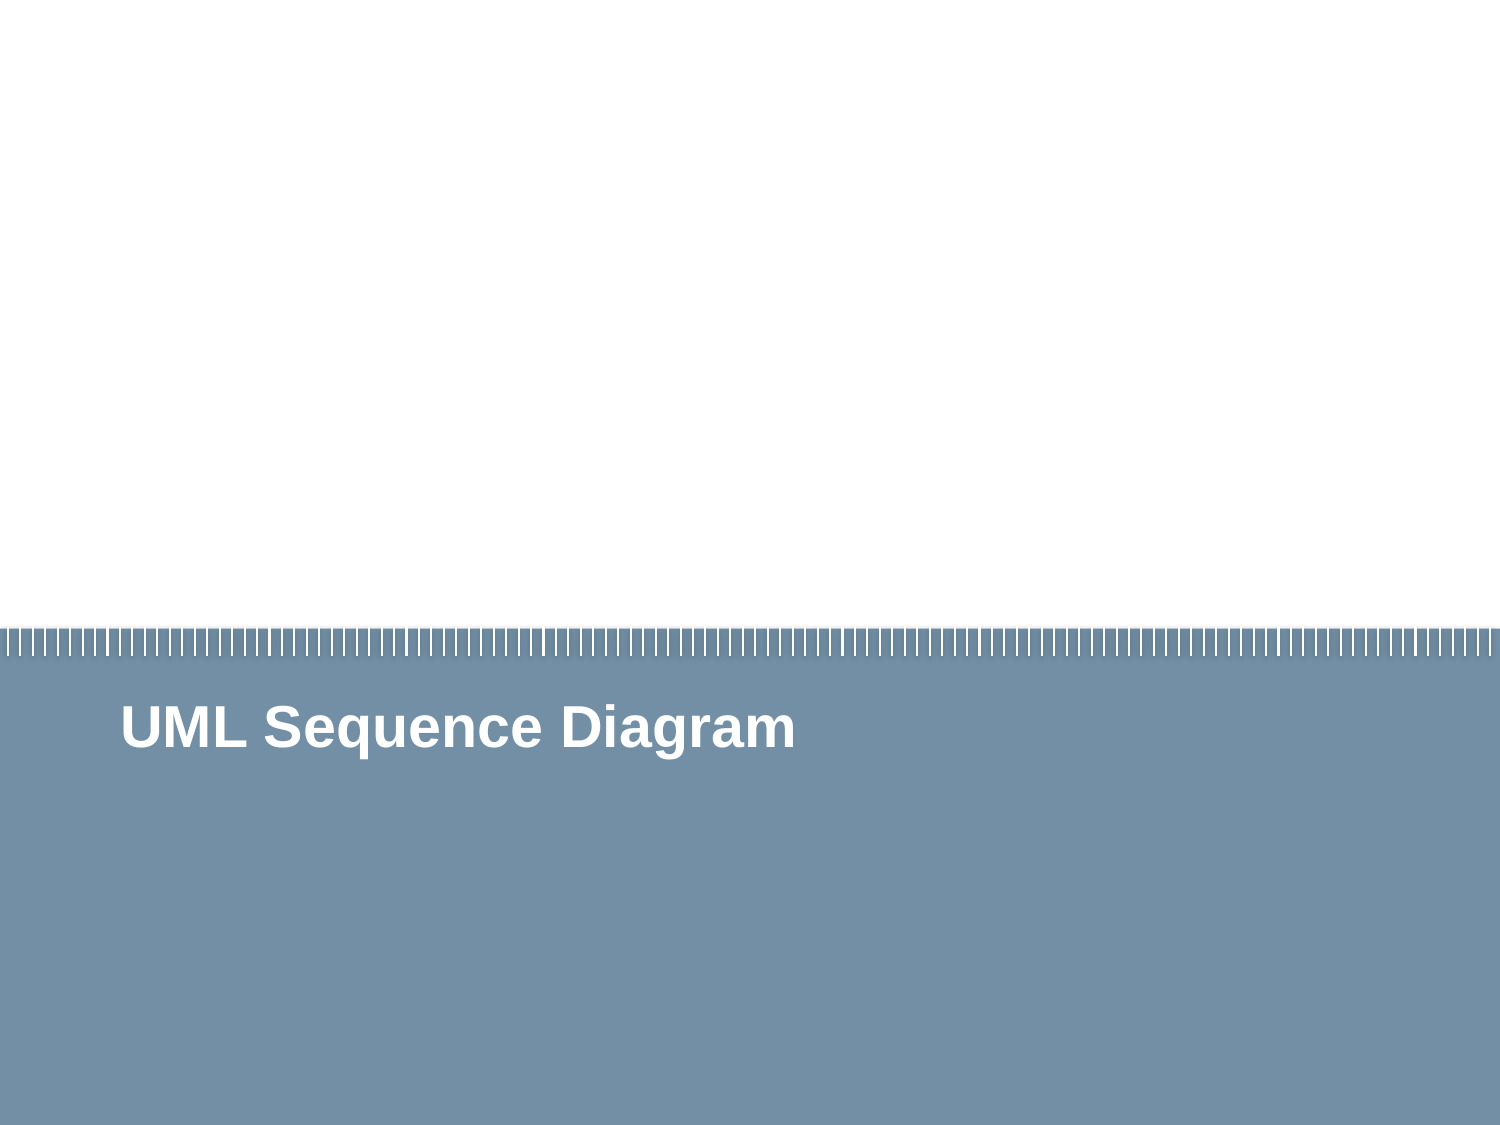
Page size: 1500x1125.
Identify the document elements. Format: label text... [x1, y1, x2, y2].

title UML Sequence Diagram [105, 680, 1381, 840]
